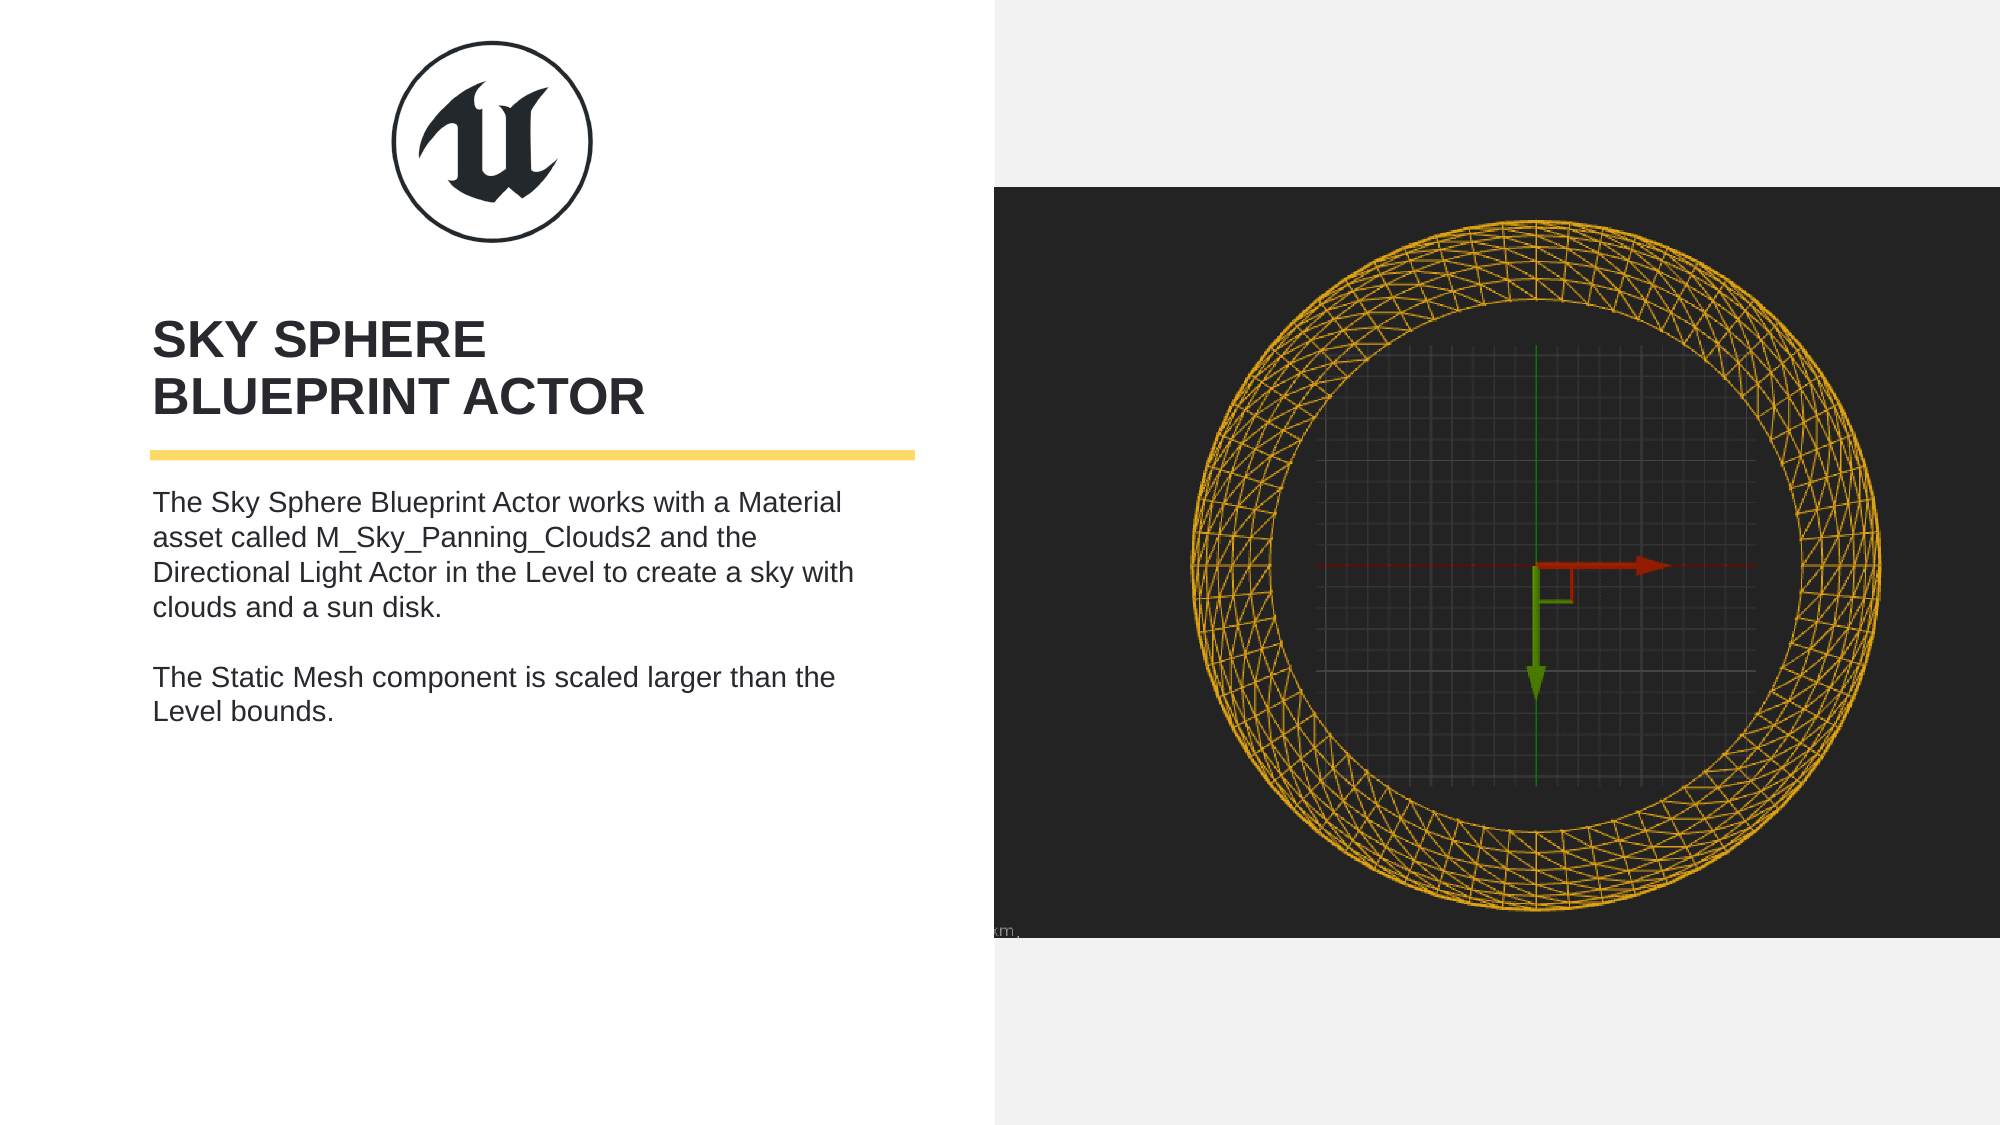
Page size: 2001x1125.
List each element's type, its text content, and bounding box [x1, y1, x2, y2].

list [994, 187, 2000, 938]
list The Sky Sphere Blueprint Actor works with a Material asset called M_Sky_Panning_Clouds2 and the Directional Light Actor in the Level to create a sky with clouds and a sun disk. The Static Mesh component is scaled larger than the Level bounds. [137, 475, 903, 1125]
title Sky Sphere Blueprint Actor [137, 75, 872, 433]
picture [384, 33, 601, 75]
